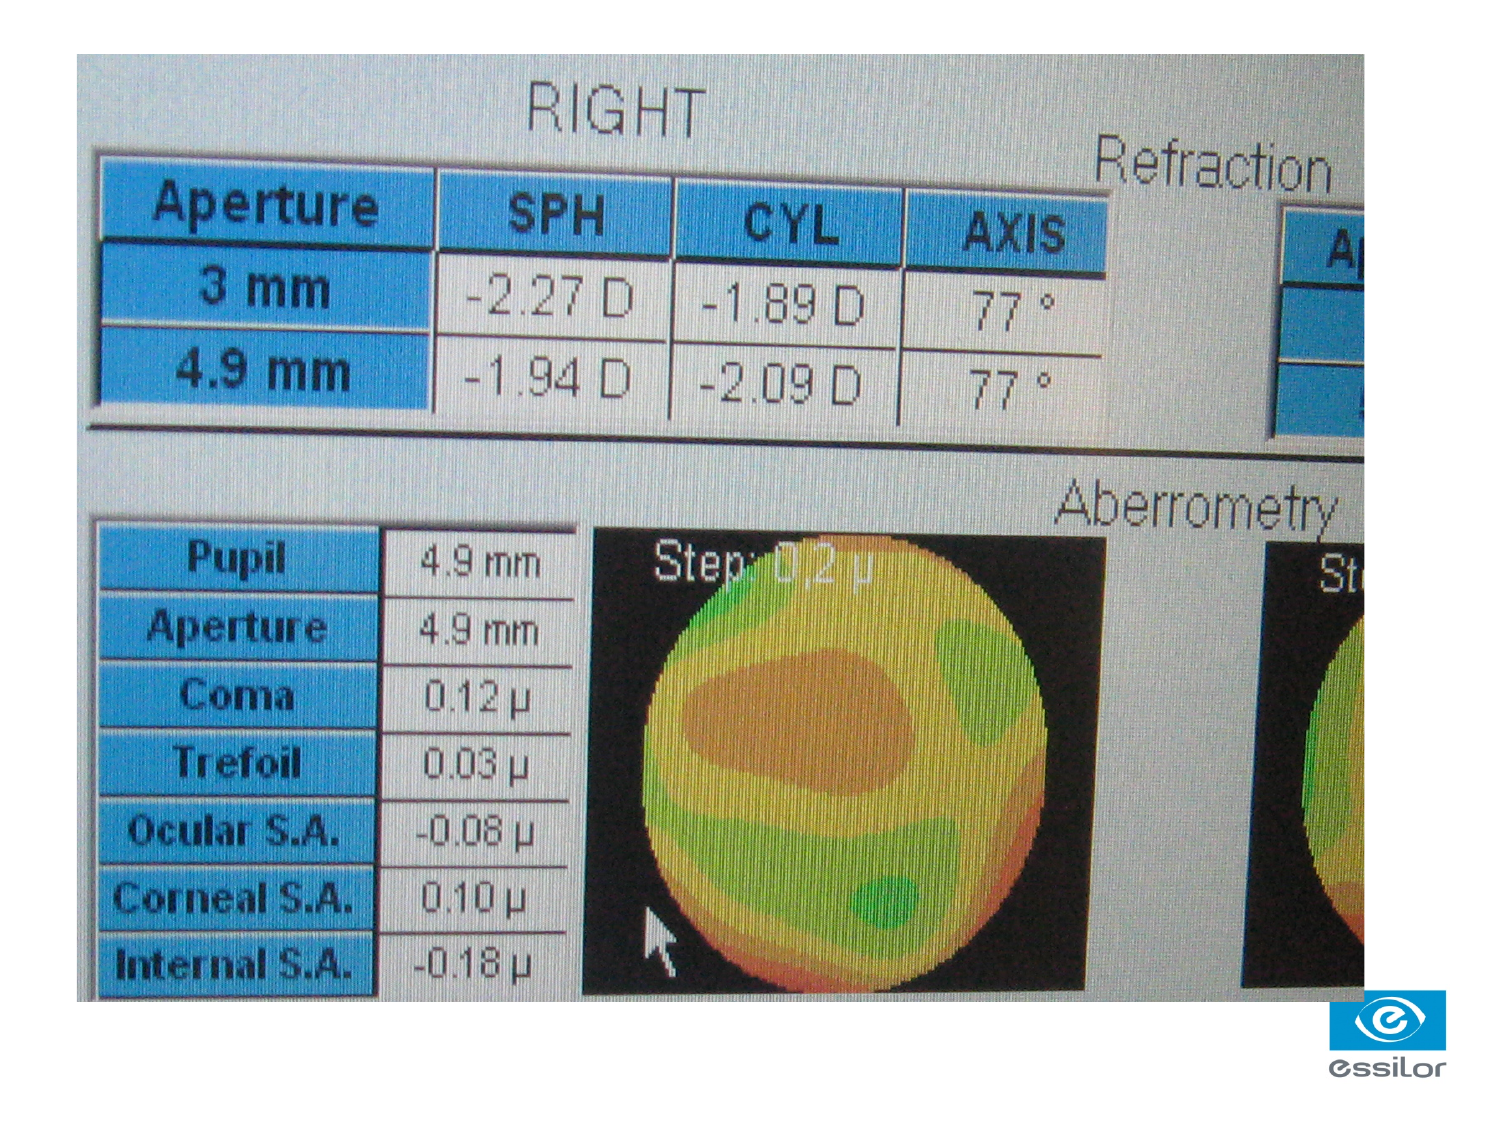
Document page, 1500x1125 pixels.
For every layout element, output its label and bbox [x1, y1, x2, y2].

picture [76, 54, 1450, 1086]
